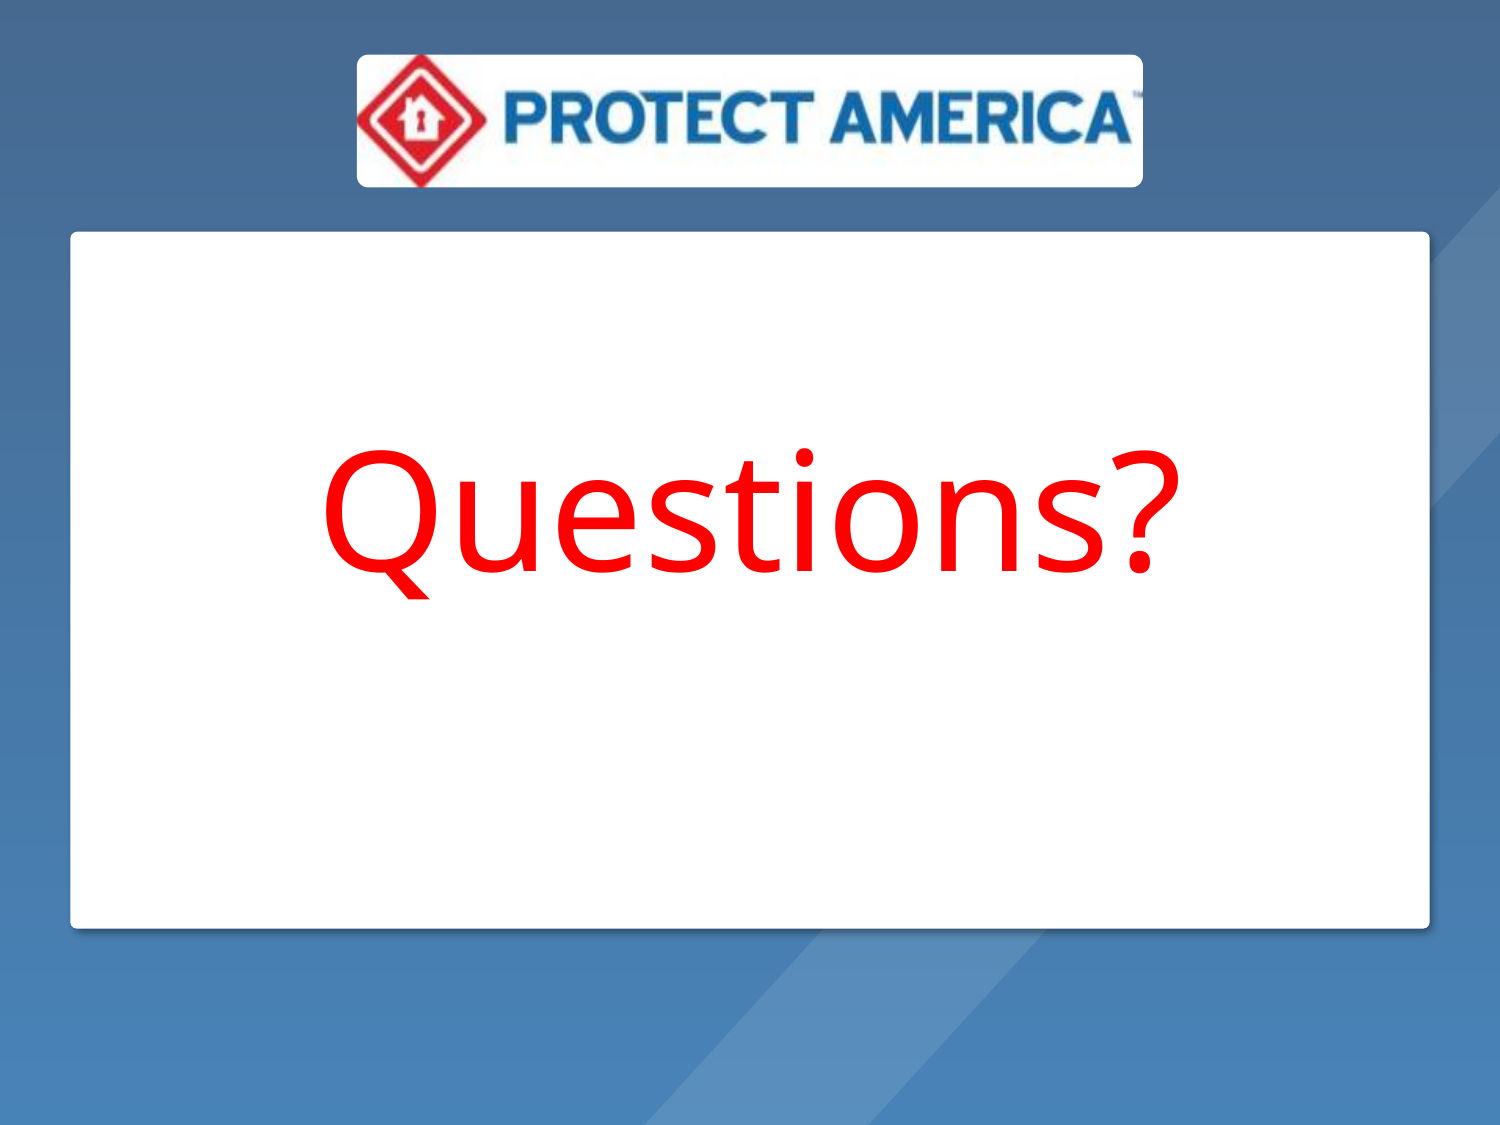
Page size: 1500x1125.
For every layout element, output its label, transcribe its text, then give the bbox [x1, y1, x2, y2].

picture [356, 54, 1143, 188]
text_box Questions? [247, 397, 1252, 612]
